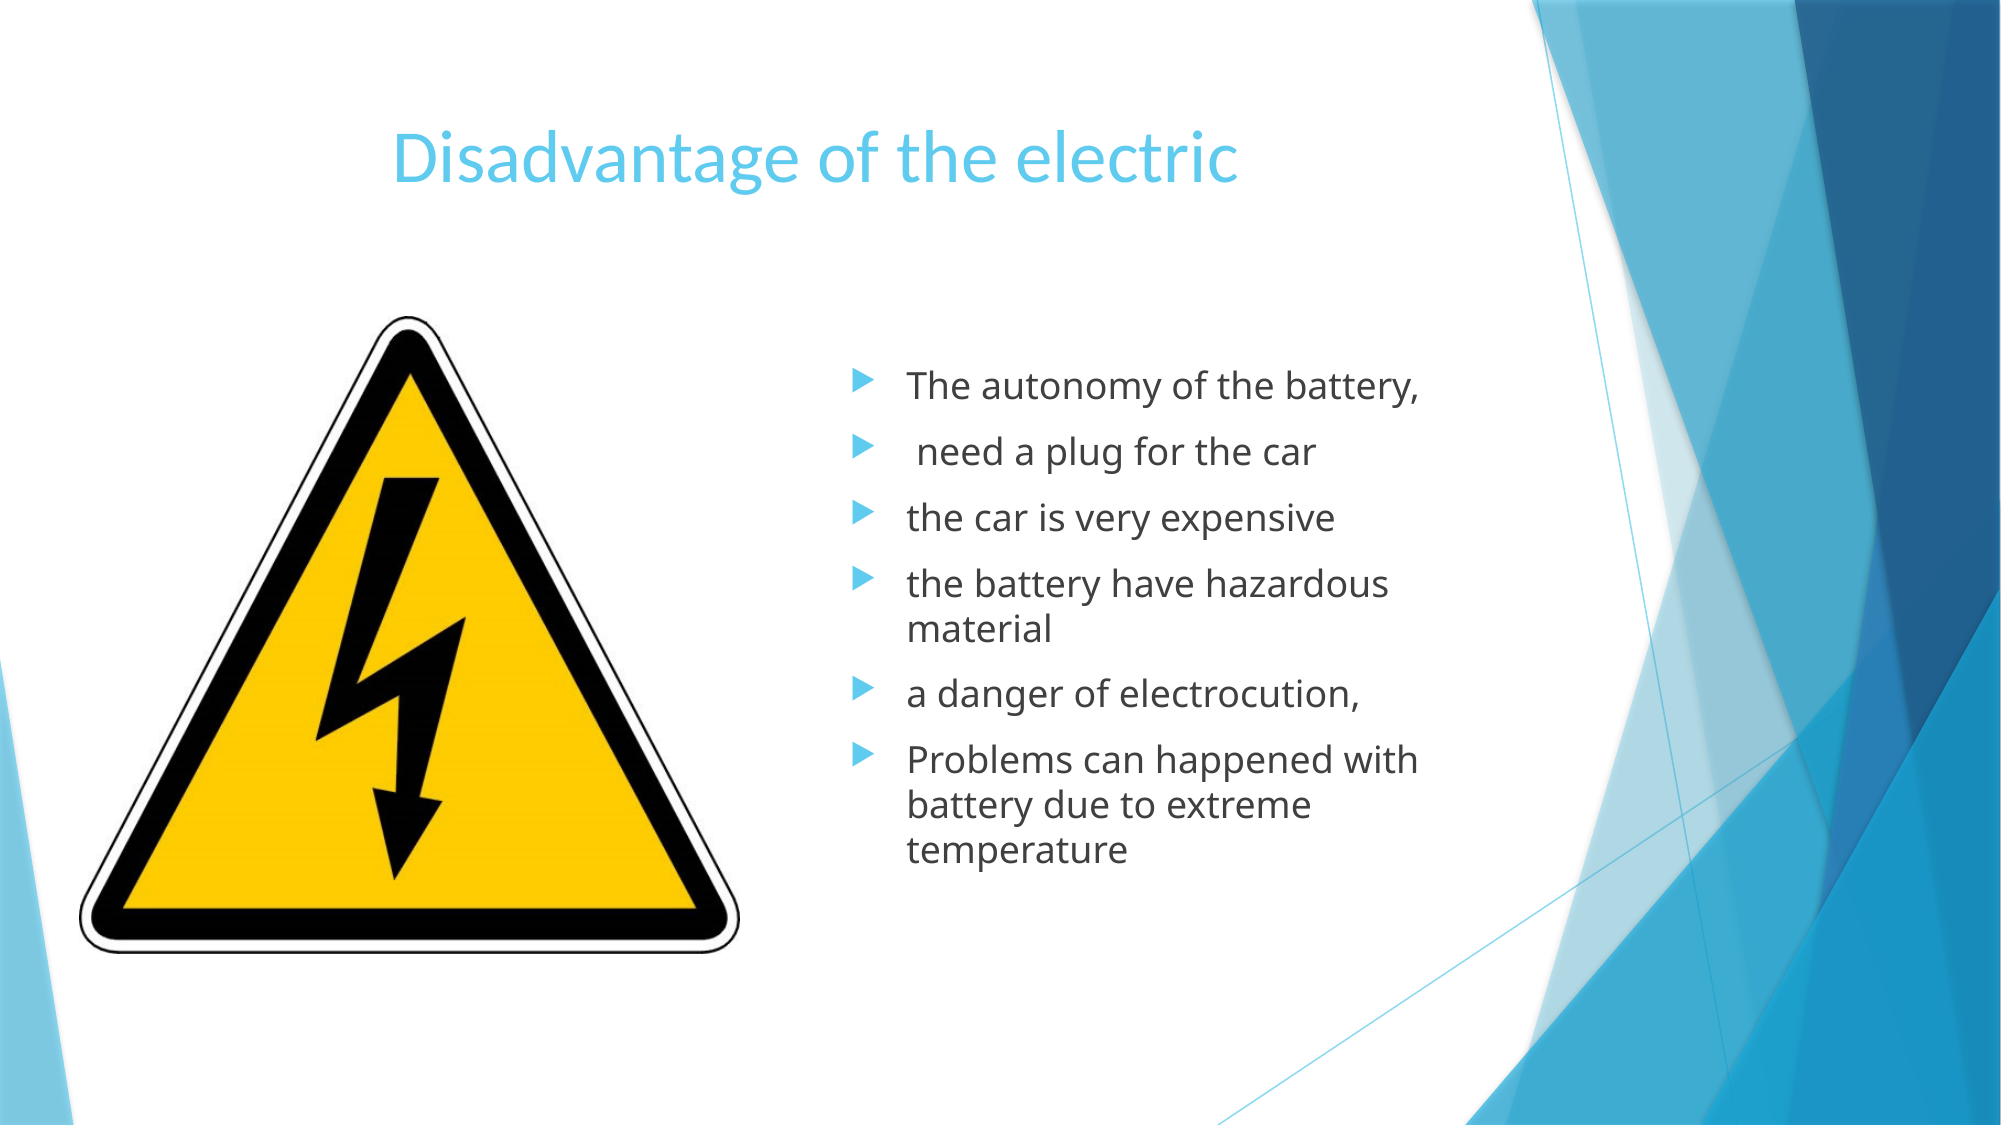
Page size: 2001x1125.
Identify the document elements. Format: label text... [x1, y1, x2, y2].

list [79, 316, 740, 954]
title Disadvantage of the electric [111, 99, 1522, 317]
list The autonomy of the battery, need a plug for the car the car is very expensive the battery have hazardous material a danger of electrocution, Problems can happened with battery due to extreme temperature [834, 354, 1522, 992]
